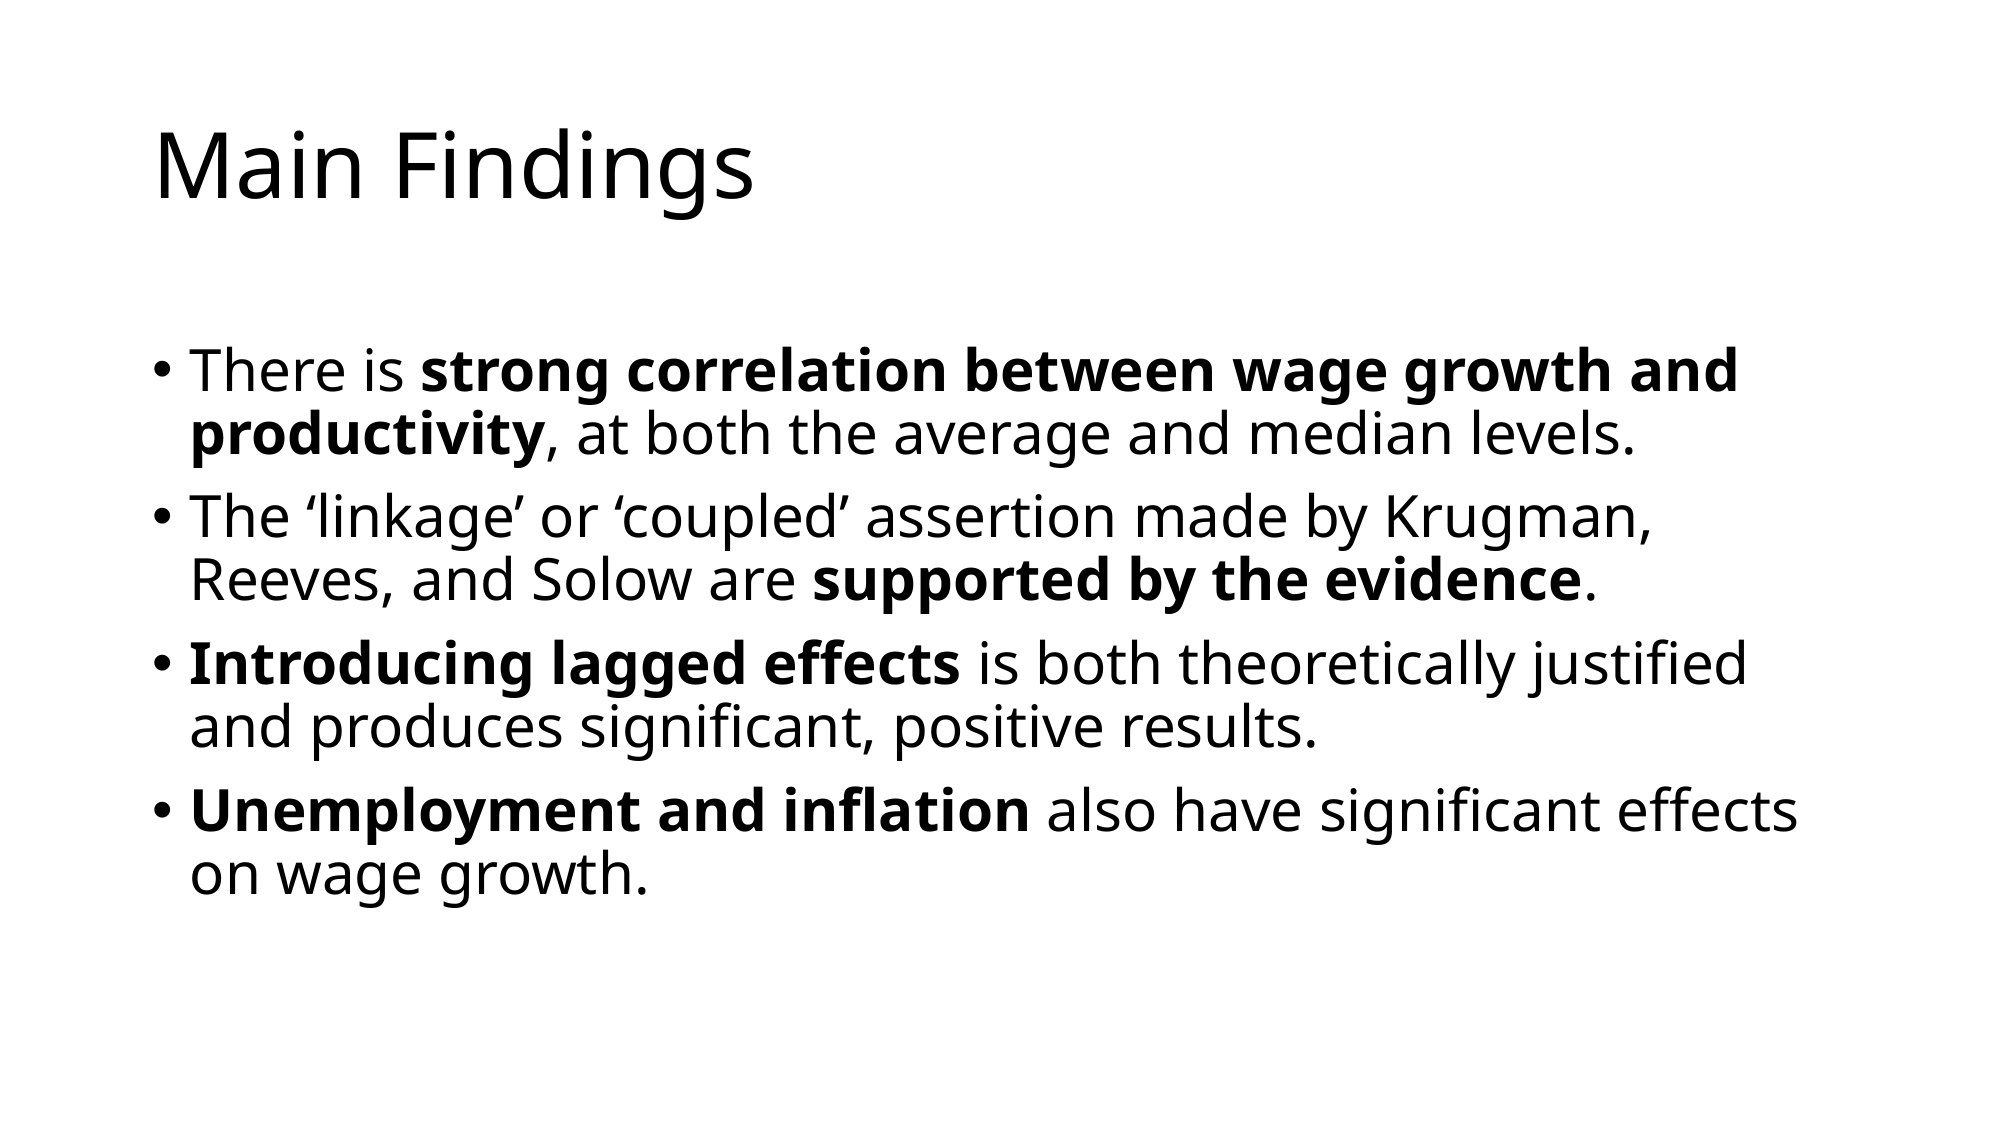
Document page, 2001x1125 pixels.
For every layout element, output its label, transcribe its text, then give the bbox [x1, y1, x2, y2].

list There is strong correlation between wage growth and productivity, at both the average and median levels. The ‘linkage’ or ‘coupled’ assertion made by Krugman, Reeves, and Solow are supported by the evidence. Introducing lagged effects is both theoretically justified and produces significant, positive results. Unemployment and inflation also have significant effects on wage growth. [137, 333, 1863, 928]
title Main Findings [137, 59, 1863, 278]
